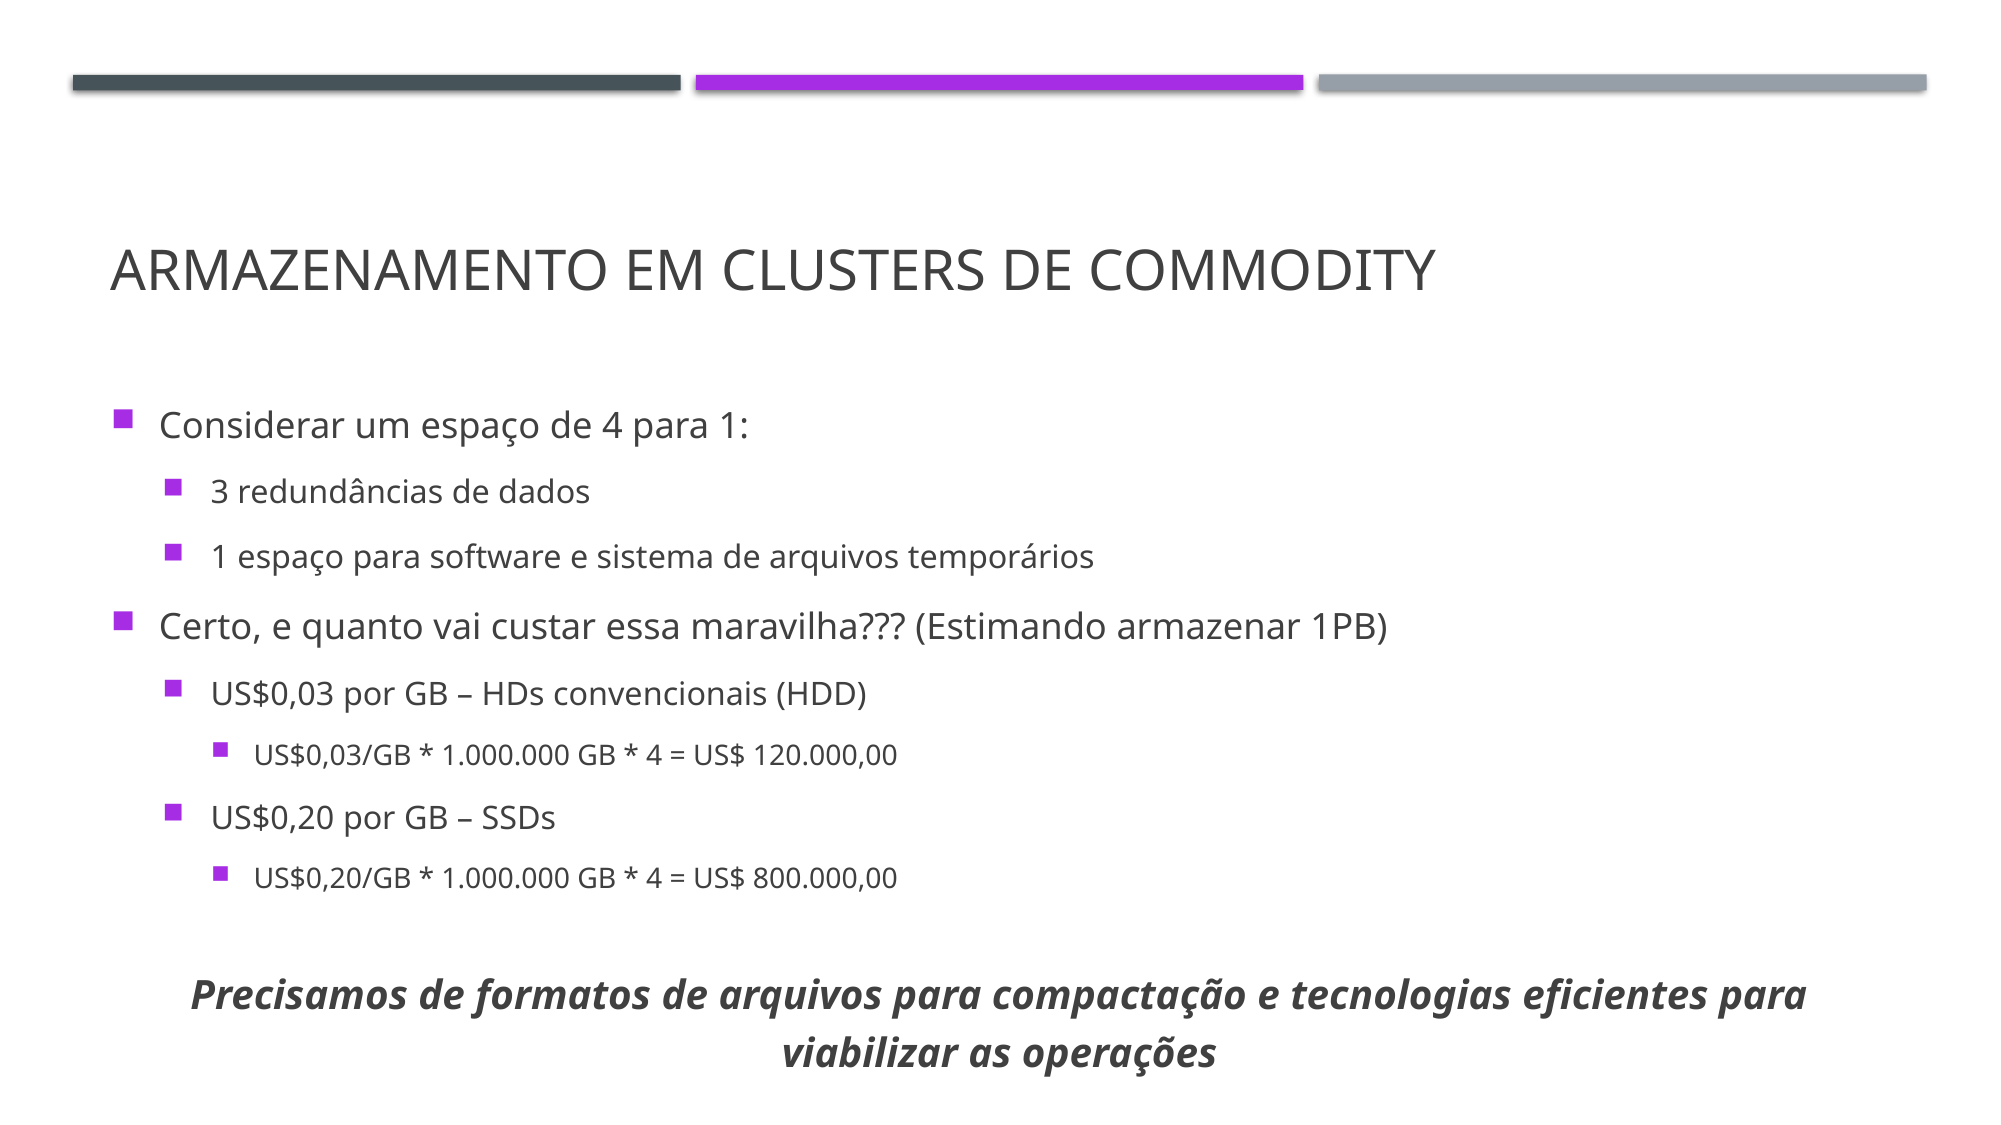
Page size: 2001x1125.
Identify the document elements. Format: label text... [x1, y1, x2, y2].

title Armazenamento em clusters de commodity [95, 115, 1905, 311]
list Considerar um espaço de 4 para 1: 3 redundâncias de dados 1 espaço para software e sistema de arquivos temporários Certo, e quanto vai custar essa maravilha??? (Estimando armazenar 1PB) US$0,03 por GB – HDs convencionais (HDD) US$0,03/GB * 1.000.000 GB * 4 = US$ 120.000,00 US$0,20 por GB – SSDs US$0,20/GB * 1.000.000 GB * 4 = US$ 800.000,00 Precisamos de formatos de arquivos para compactação e tecnologias eficientes para viabilizar as operações [95, 383, 1905, 1085]
